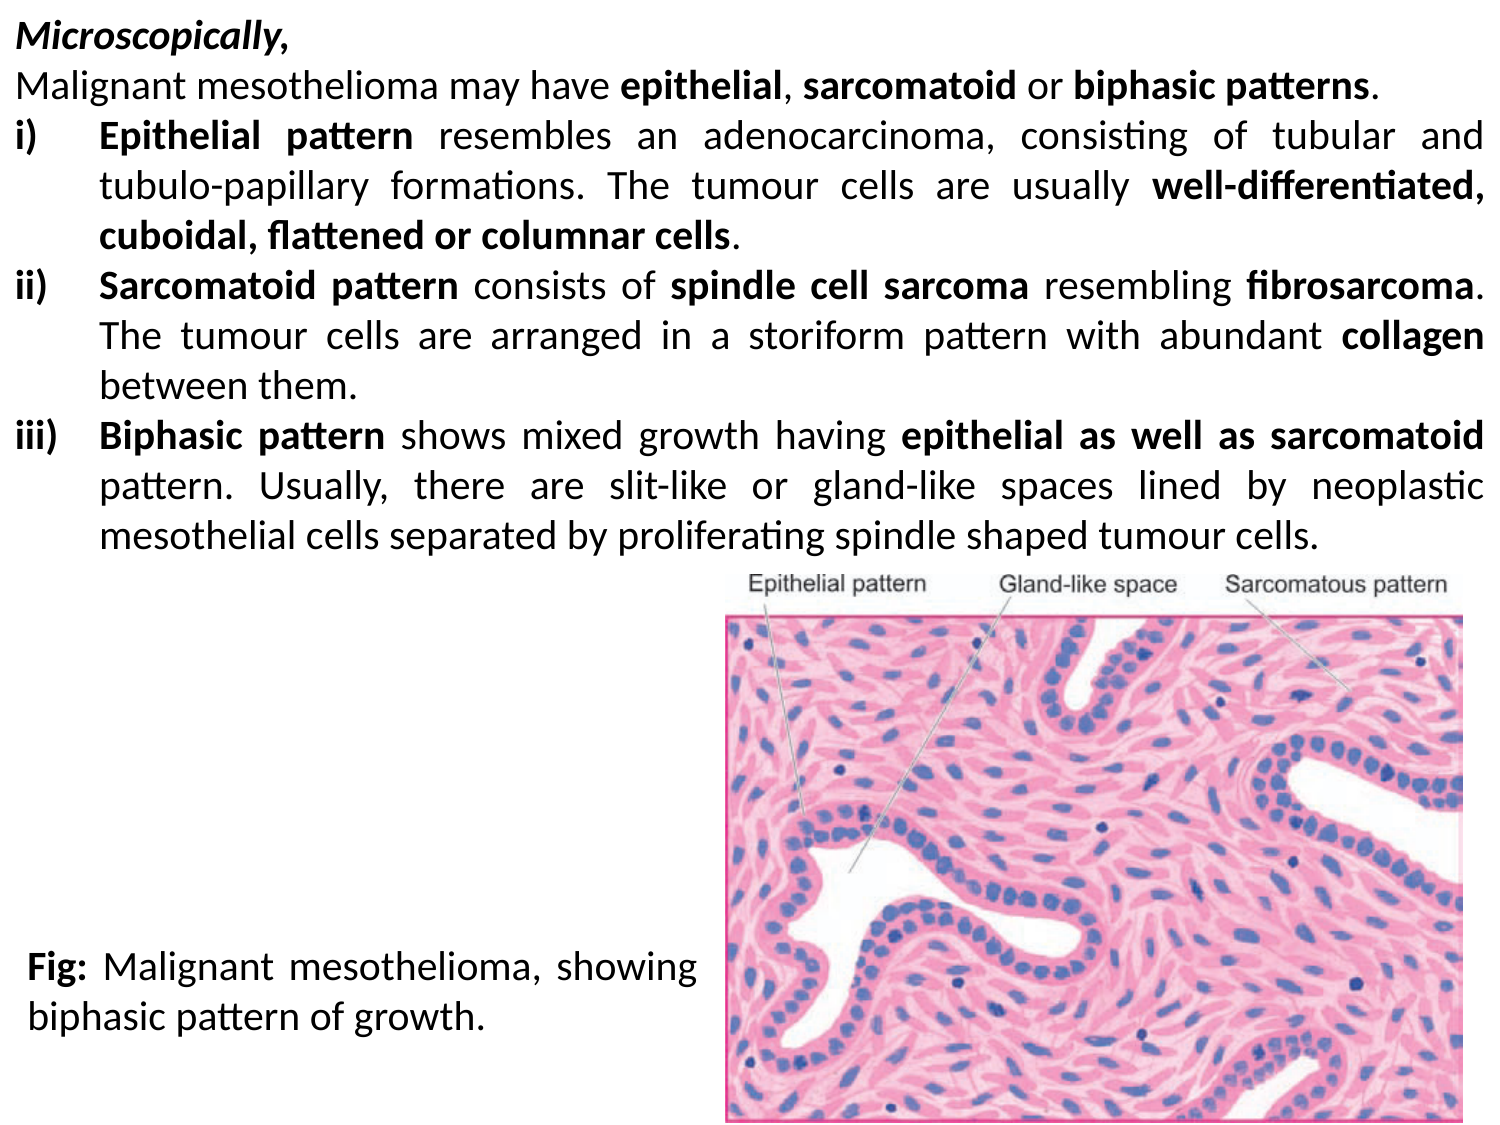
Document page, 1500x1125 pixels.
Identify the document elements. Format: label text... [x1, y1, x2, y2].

picture [724, 574, 1463, 1123]
text_box Microscopically, Malignant mesothelioma may have epithelial, sarcomatoid or biphasic patterns. Epithelial pattern resembles an adenocarcinoma, consisting of tubular and tubulo-papillary formations. The tumour cells are usually well-differentiated, cuboidal, flattened or columnar cells. Sarcomatoid pattern consists of spindle cell sarcoma resembling fibrosarcoma. The tumour cells are arranged in a storiform pattern with abundant collagen between them. Biphasic pattern shows mixed growth having epithelial as well as sarcomatoid pattern. Usually, there are slit-like or gland-like spaces lined by neoplastic mesothelial cells separated by proliferating spindle shaped tumour cells. [0, 0, 1500, 565]
text_box Fig: Malignant mesothelioma, showing biphasic pattern of growth. [12, 931, 713, 1047]
